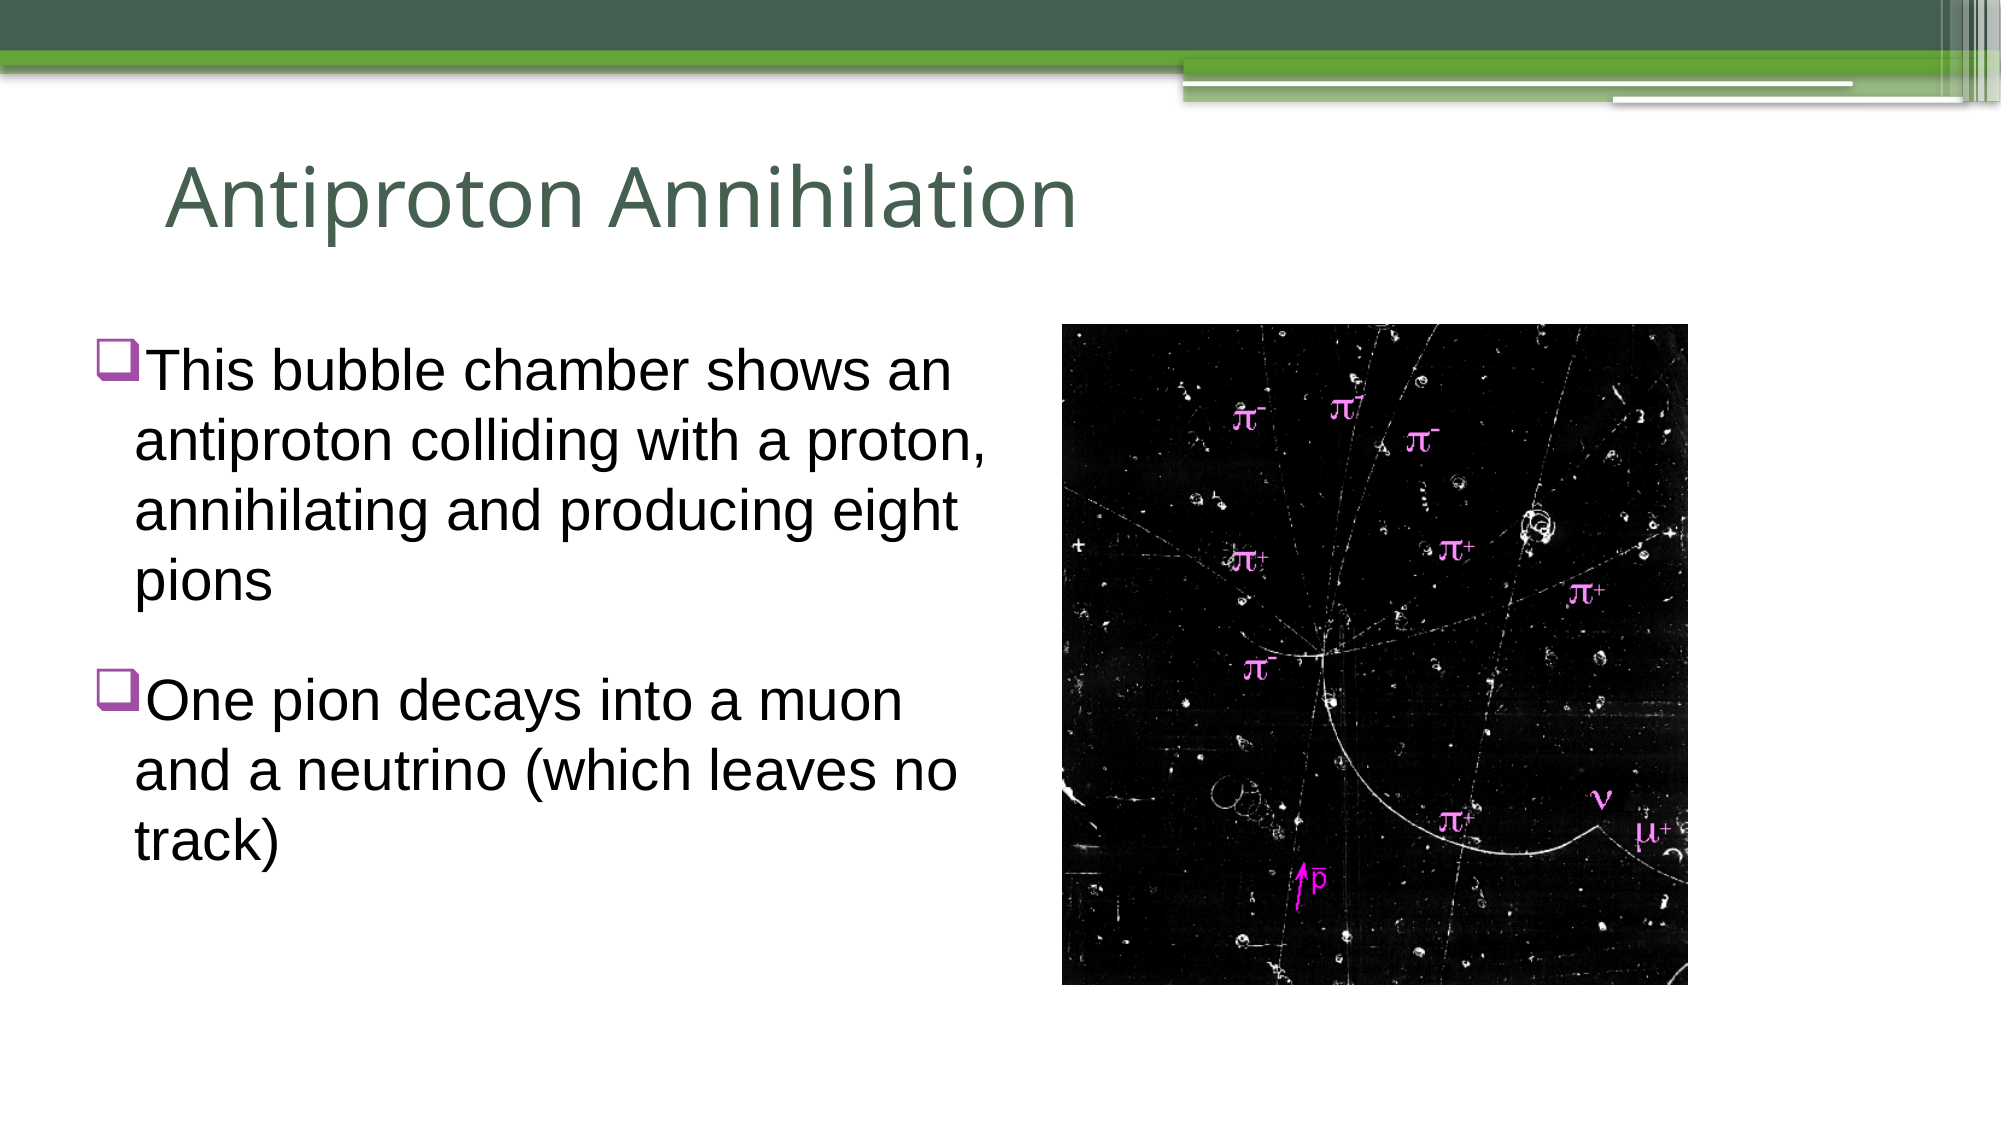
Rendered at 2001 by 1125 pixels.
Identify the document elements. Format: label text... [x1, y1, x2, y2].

list This bubble chamber shows an antiproton colliding with a proton, annihilating and producing eight pions One pion decays into a muon and a neutrino (which leaves no track) [60, 324, 1025, 1000]
title Antiproton Annihilation [150, 99, 1850, 288]
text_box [1062, 324, 1688, 986]
